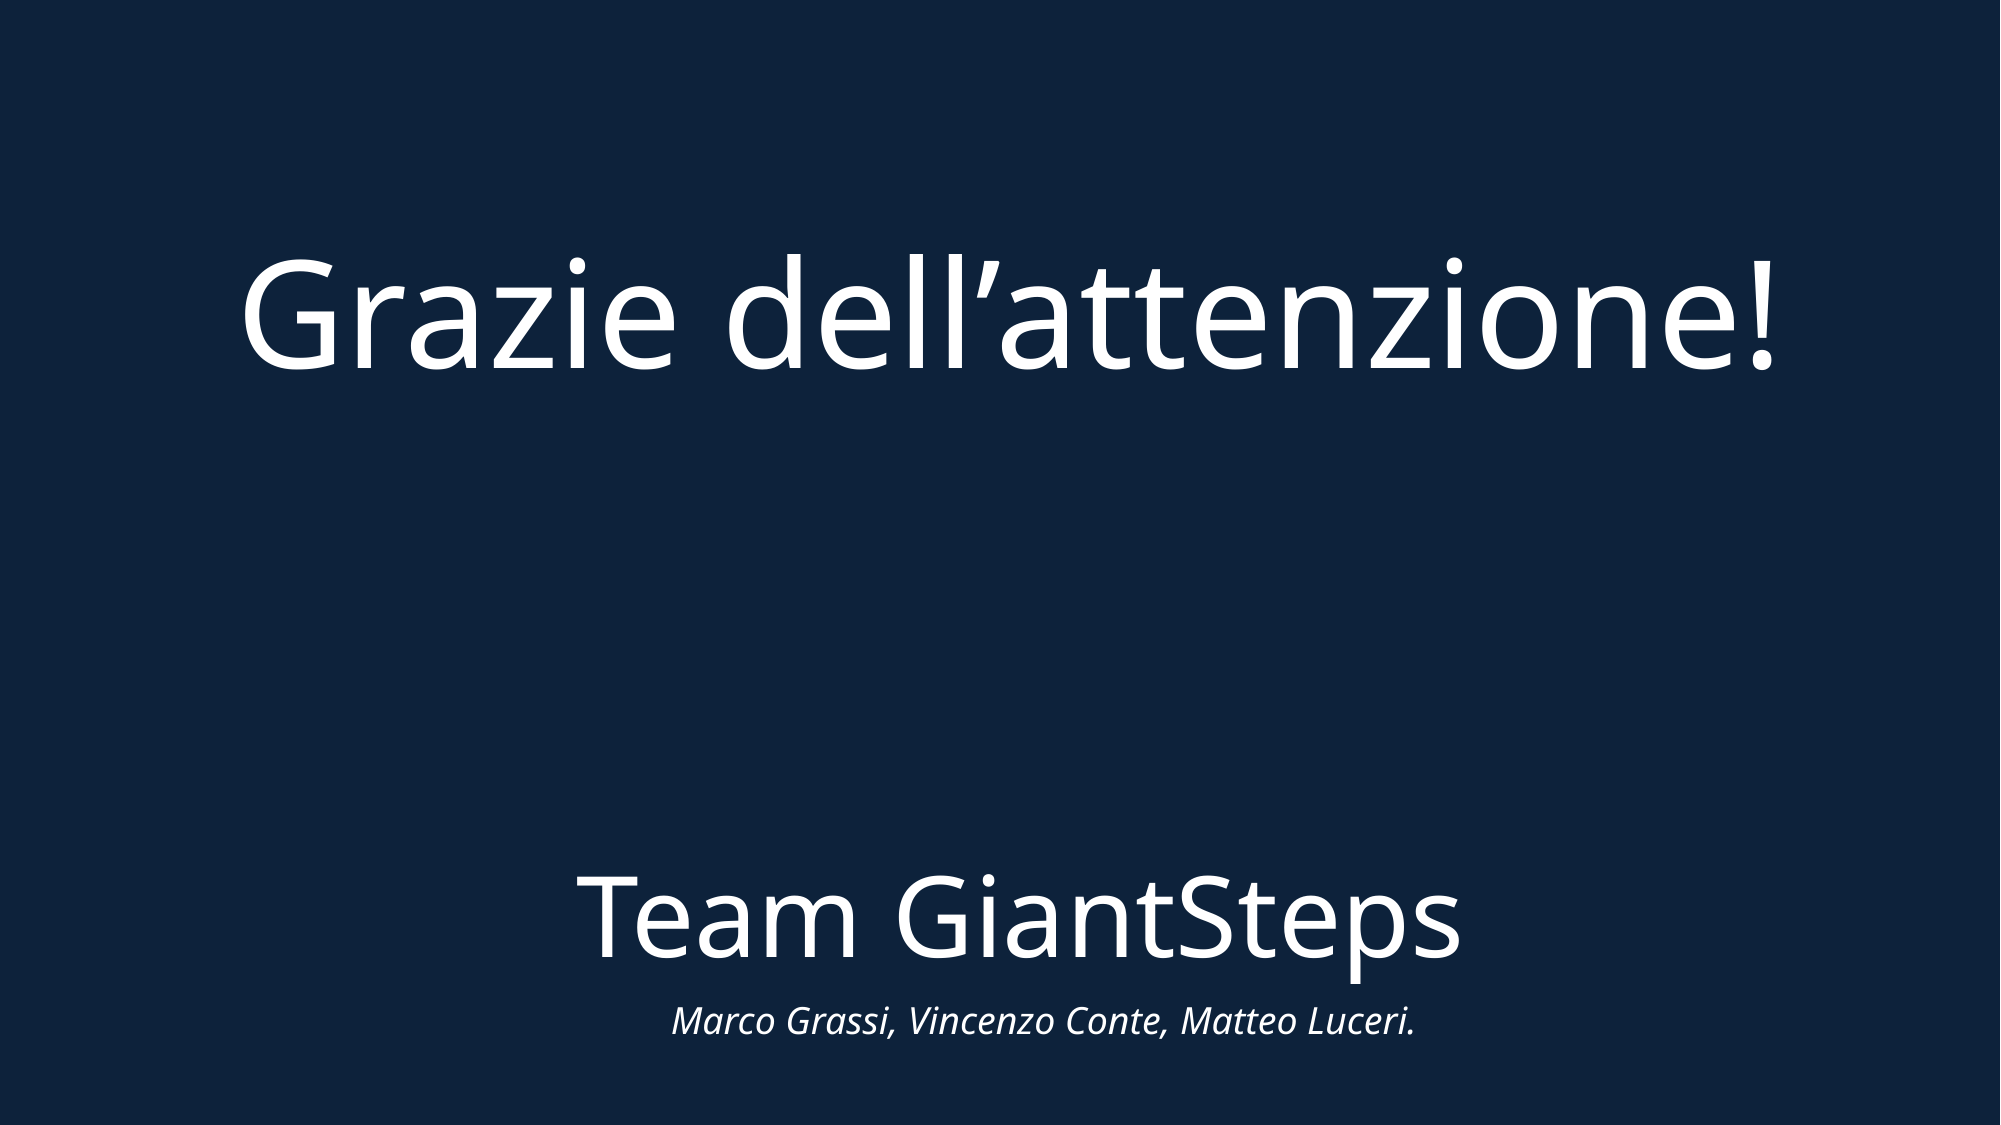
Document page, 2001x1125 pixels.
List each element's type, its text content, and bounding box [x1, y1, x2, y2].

text_box Marco Grassi, Vincenzo Conte, Matteo Luceri. [656, 989, 1433, 1049]
text_box Team GiantSteps [519, 837, 1523, 988]
text_box Grazie dell’attenzione! [221, 211, 1798, 407]
